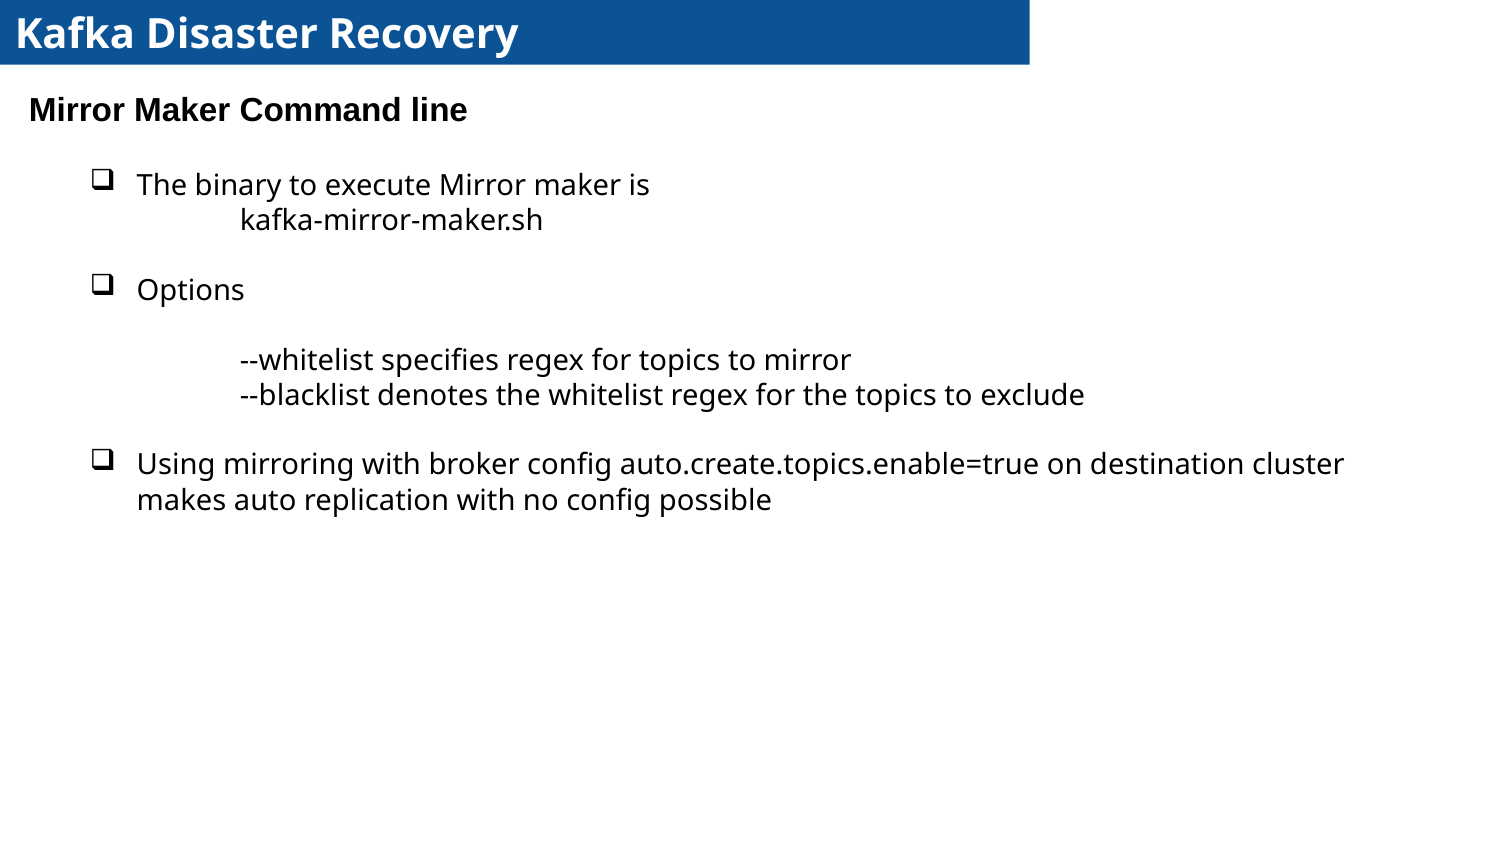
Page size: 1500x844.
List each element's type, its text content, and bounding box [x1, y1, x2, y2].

text_box Kafka Disaster Recovery [0, 0, 1030, 65]
text_box Mirror Maker Command line [14, 80, 1050, 136]
text_box The binary to execute Mirror maker is kafka-mirror-maker.sh Options --whitelist specifies regex for topics to mirror --blacklist denotes the whitelist regex for the topics to exclude Using mirroring with broker config auto.create.topics.enable=true on destination cluster makes auto replication with no config possible [74, 158, 1413, 559]
